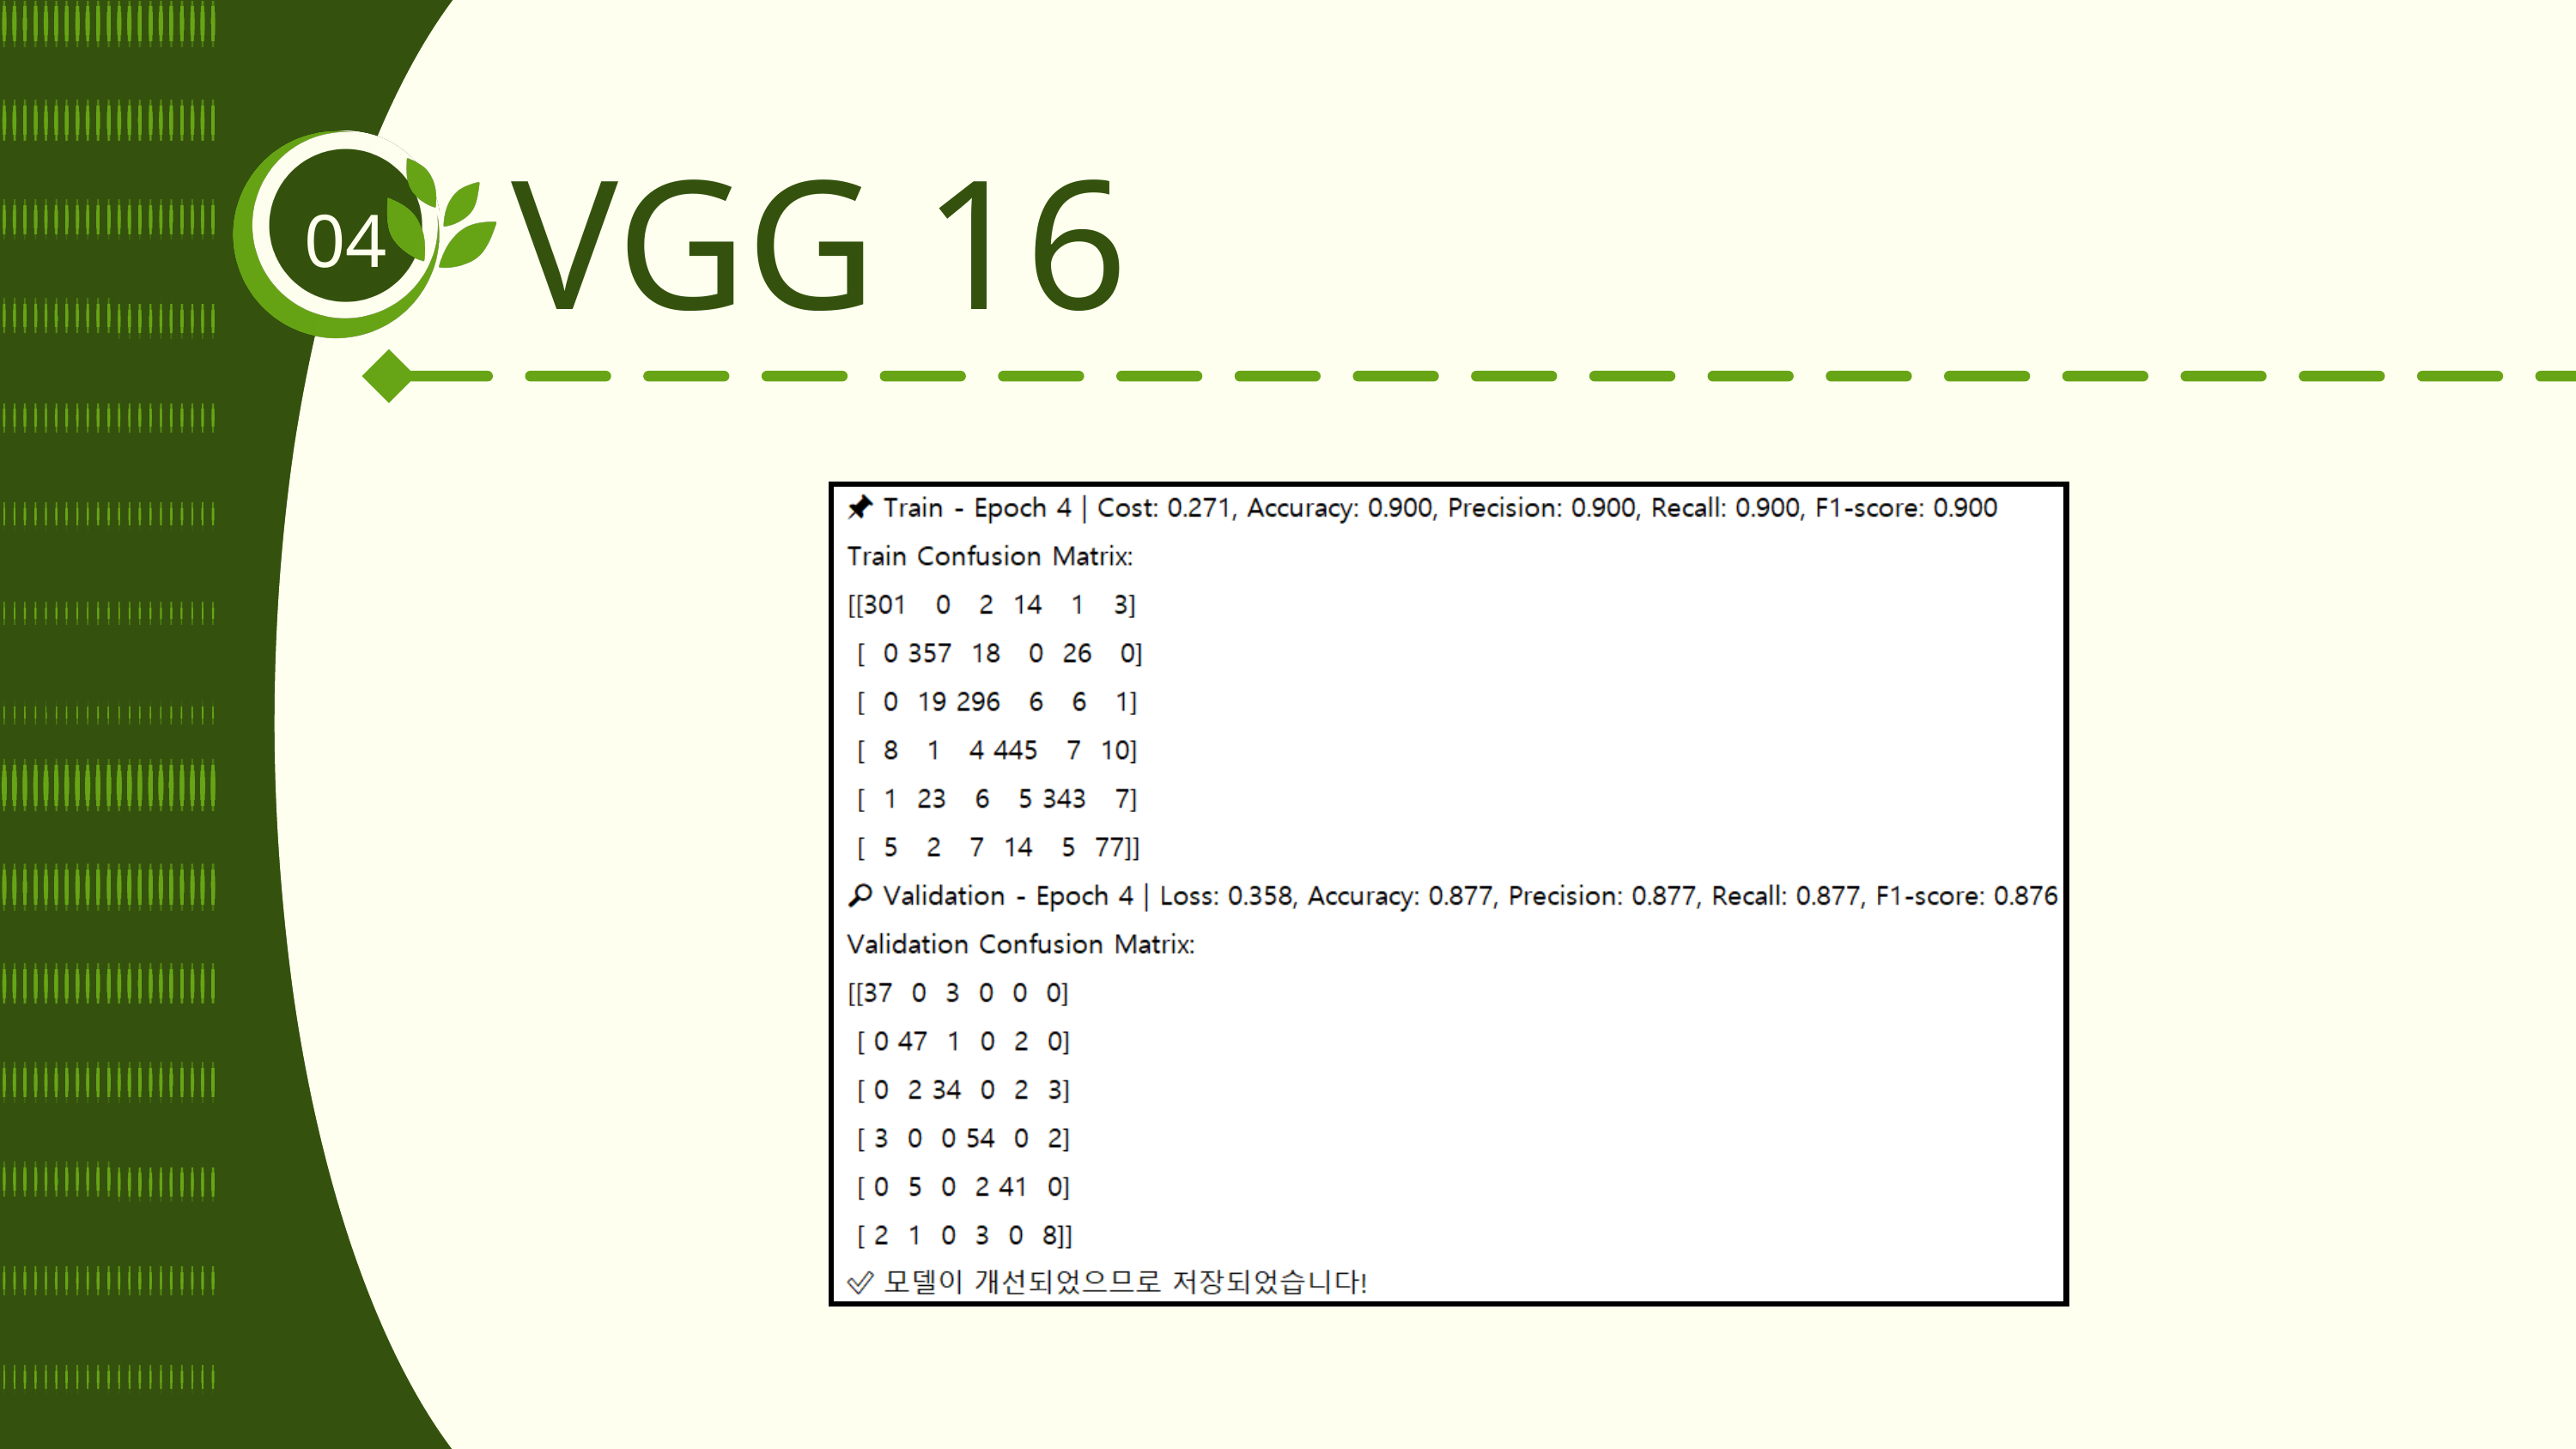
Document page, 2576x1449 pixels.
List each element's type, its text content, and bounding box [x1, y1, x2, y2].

text_box [831, 483, 2067, 1304]
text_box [0, 0, 537, 494]
text_box VGG 16 [543, 94, 2501, 346]
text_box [0, 494, 1327, 955]
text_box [0, 964, 537, 1449]
